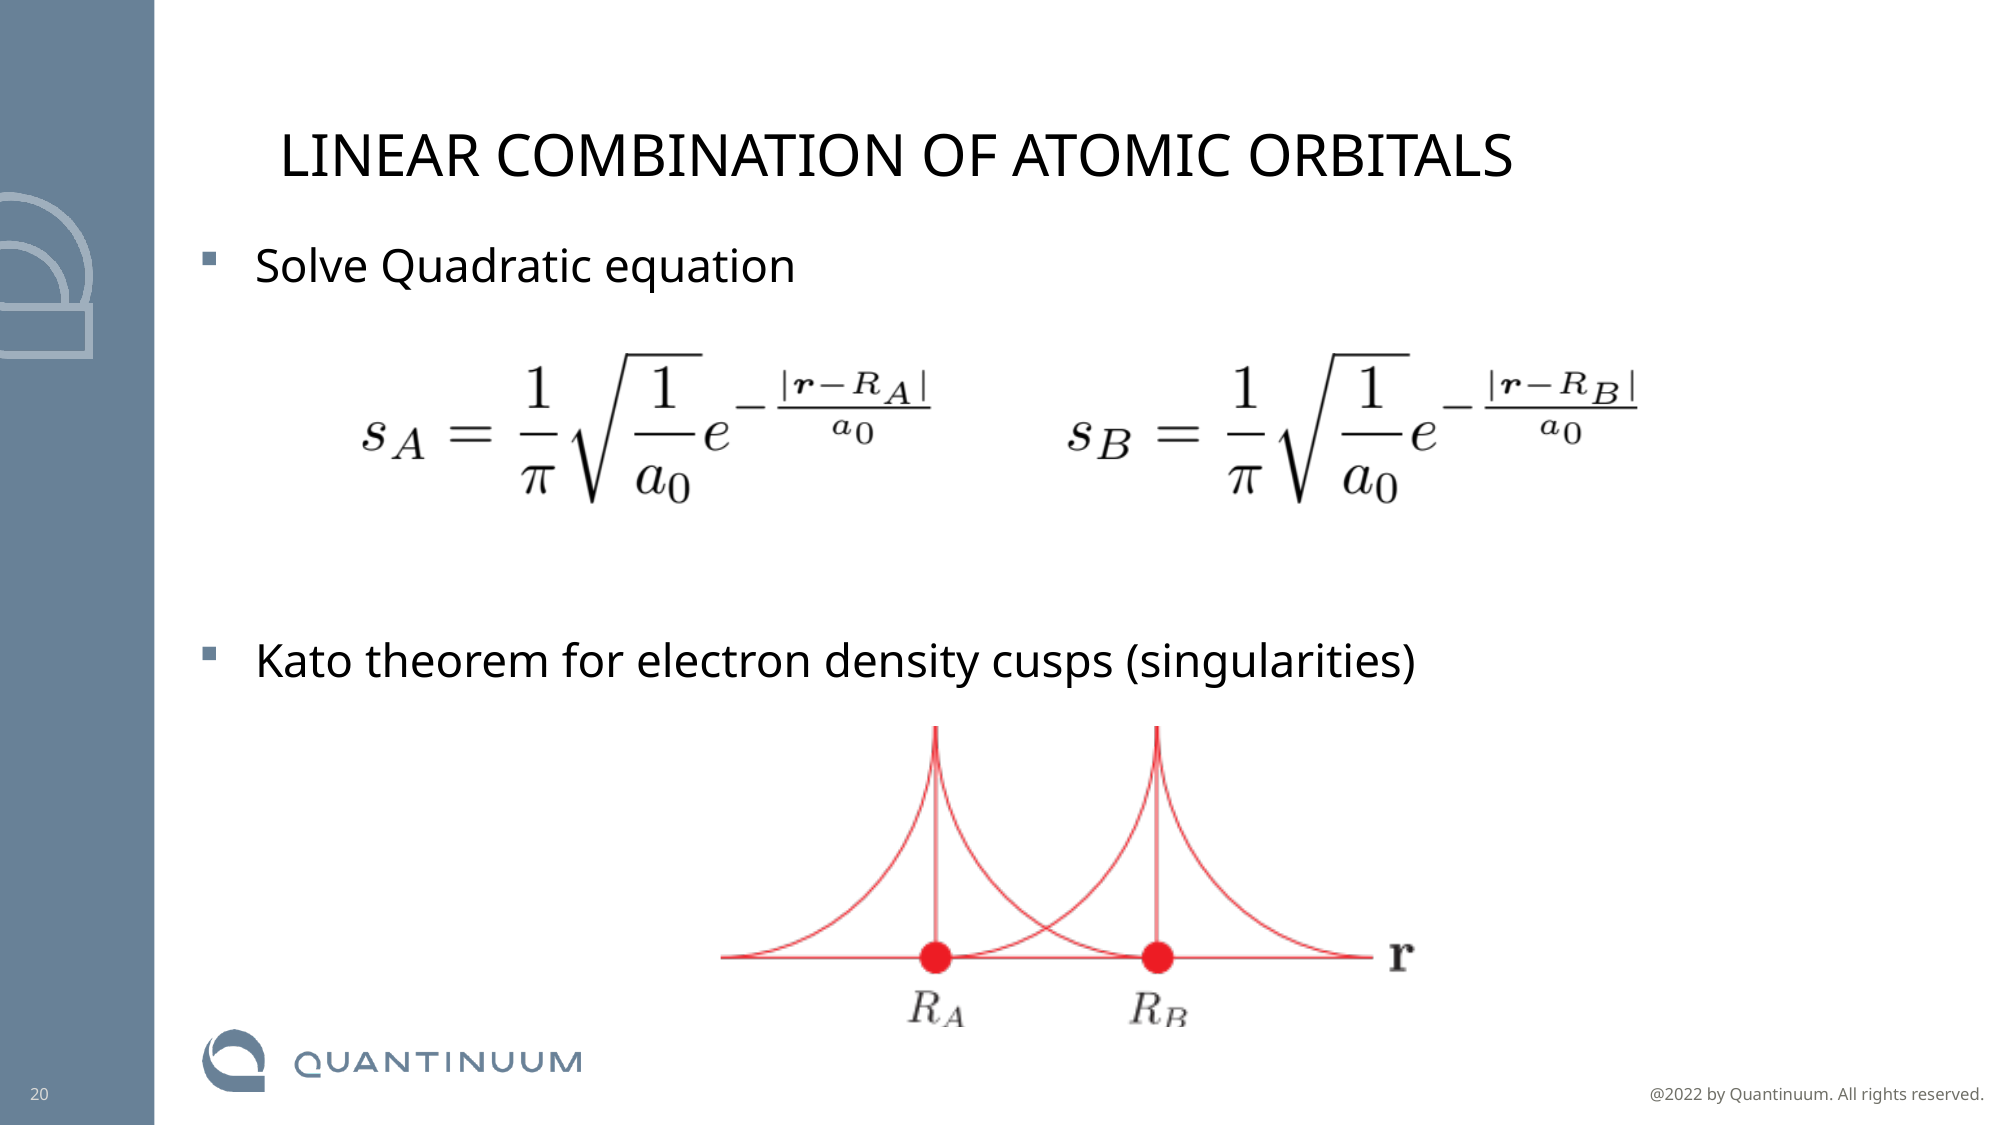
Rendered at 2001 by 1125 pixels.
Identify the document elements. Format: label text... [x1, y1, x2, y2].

footer @2022 by Quantinuum. All rights reserved. [1532, 1065, 2000, 1125]
list [249, 258, 1900, 266]
title Linear combination of Atomic Orbitals [249, 84, 1900, 179]
picture [720, 726, 1430, 1027]
picture [362, 353, 1638, 504]
slide_number 20 [0, 1065, 168, 1125]
text_box Solve Quadratic equation Kato theorem for electron density cusps (singularities) [183, 179, 1908, 258]
picture [202, 1029, 581, 1092]
